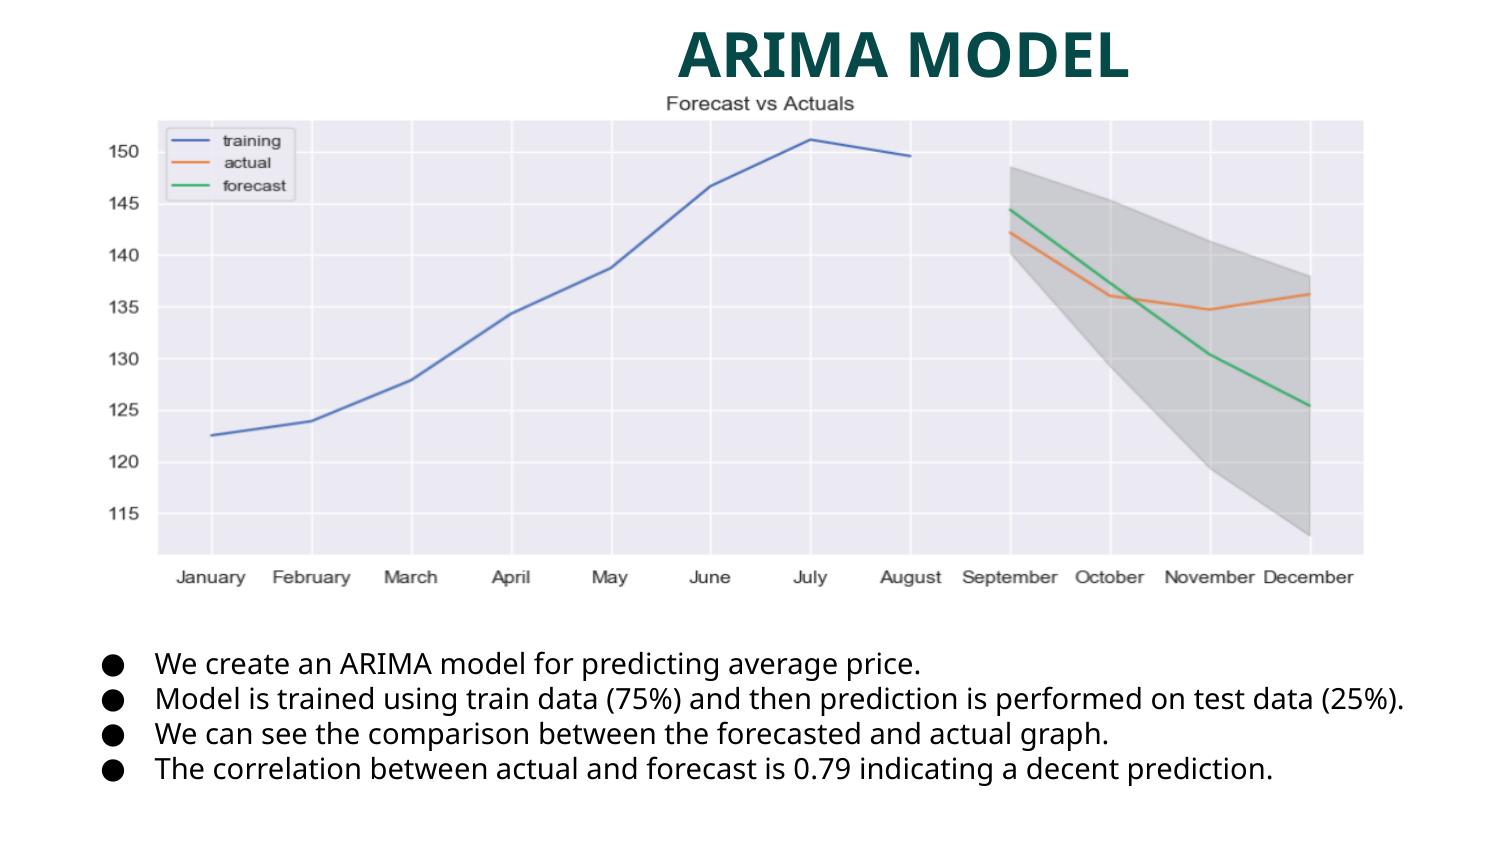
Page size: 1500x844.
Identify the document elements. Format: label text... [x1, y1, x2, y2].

title ARIMA MODEL [94, 0, 1493, 94]
picture [105, 93, 1370, 589]
text_box We create an ARIMA model for predicting average price. Model is trained using train data (75%) and then prediction is performed on test data (25%). We can see the comparison between the forecasted and actual graph. The correlation between actual and forecast is 0.79 indicating a decent prediction. [64, 630, 1436, 799]
